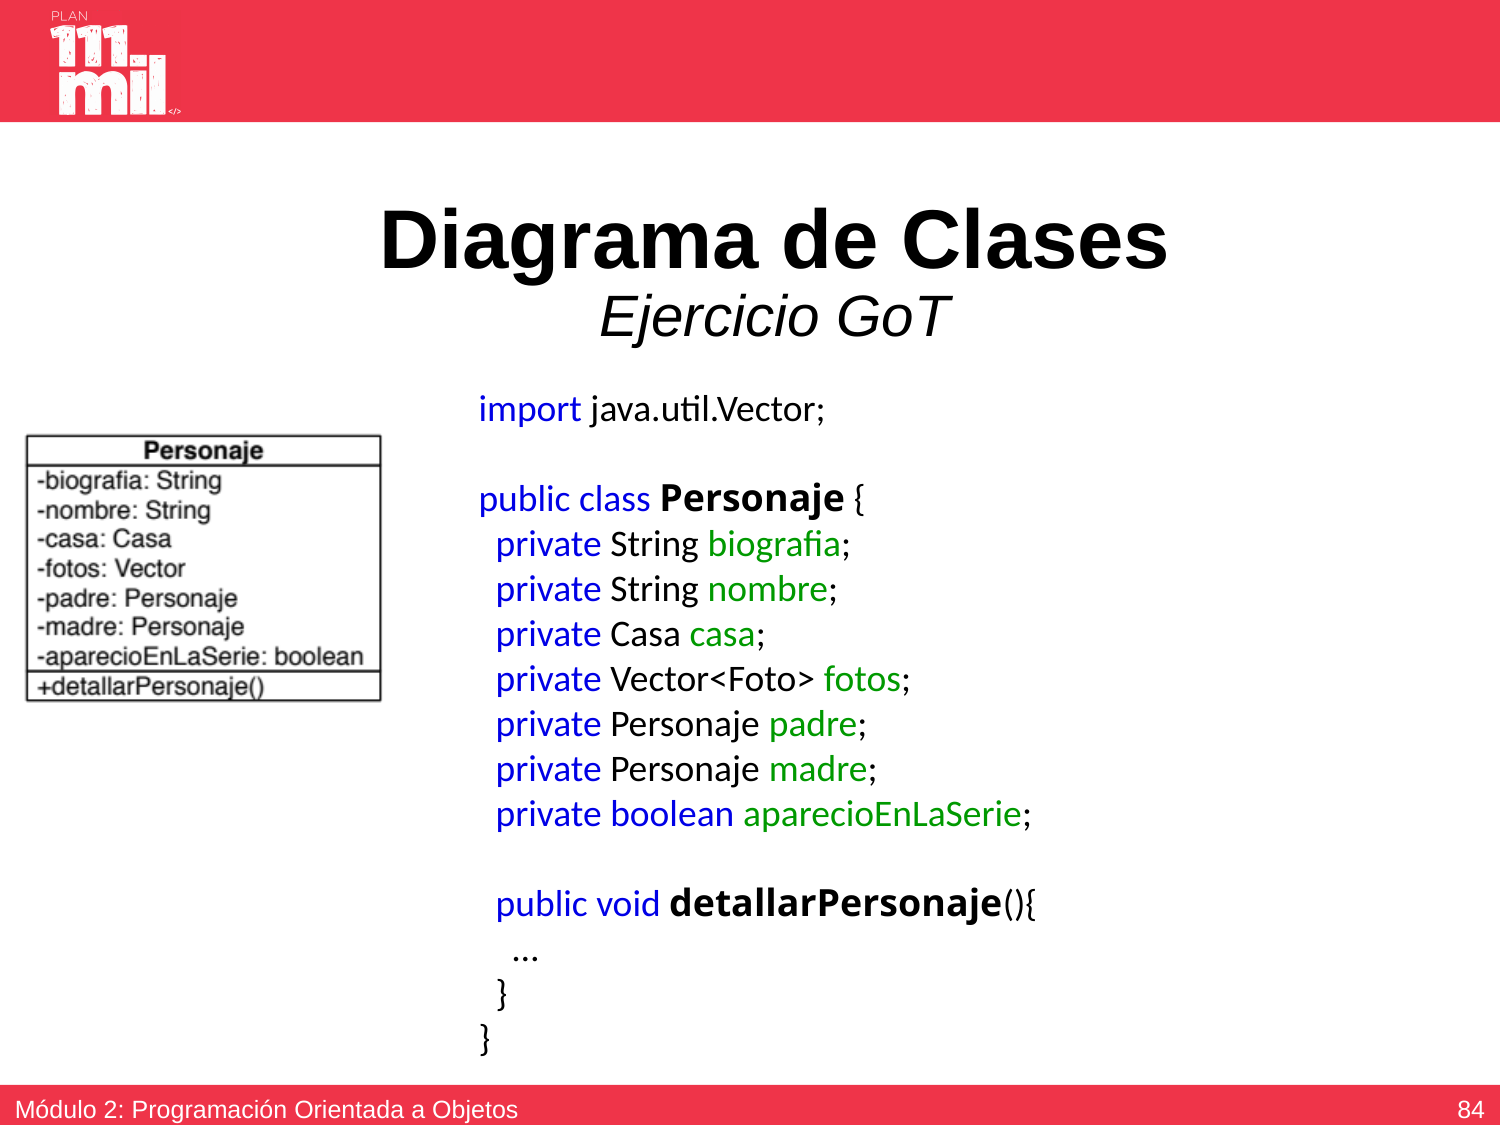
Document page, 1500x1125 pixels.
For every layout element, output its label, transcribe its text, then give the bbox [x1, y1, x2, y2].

text_box import java.util.Vector; public class Personaje { private String biografia; private String nombre; private Casa casa; private Vector<Foto> fotos; private Personaje padre; private Personaje madre; private boolean aparecioEnLaSerie; public void detallarPersonaje(){ … } } [463, 376, 1214, 1111]
picture [22, 431, 383, 705]
slide_number 83 [1162, 1078, 1500, 1125]
text_box Diagrama de Clases Ejercicio GoT [128, 172, 1422, 373]
footer Módulo 2: Programación Orientada a Objetos [0, 1078, 606, 1125]
